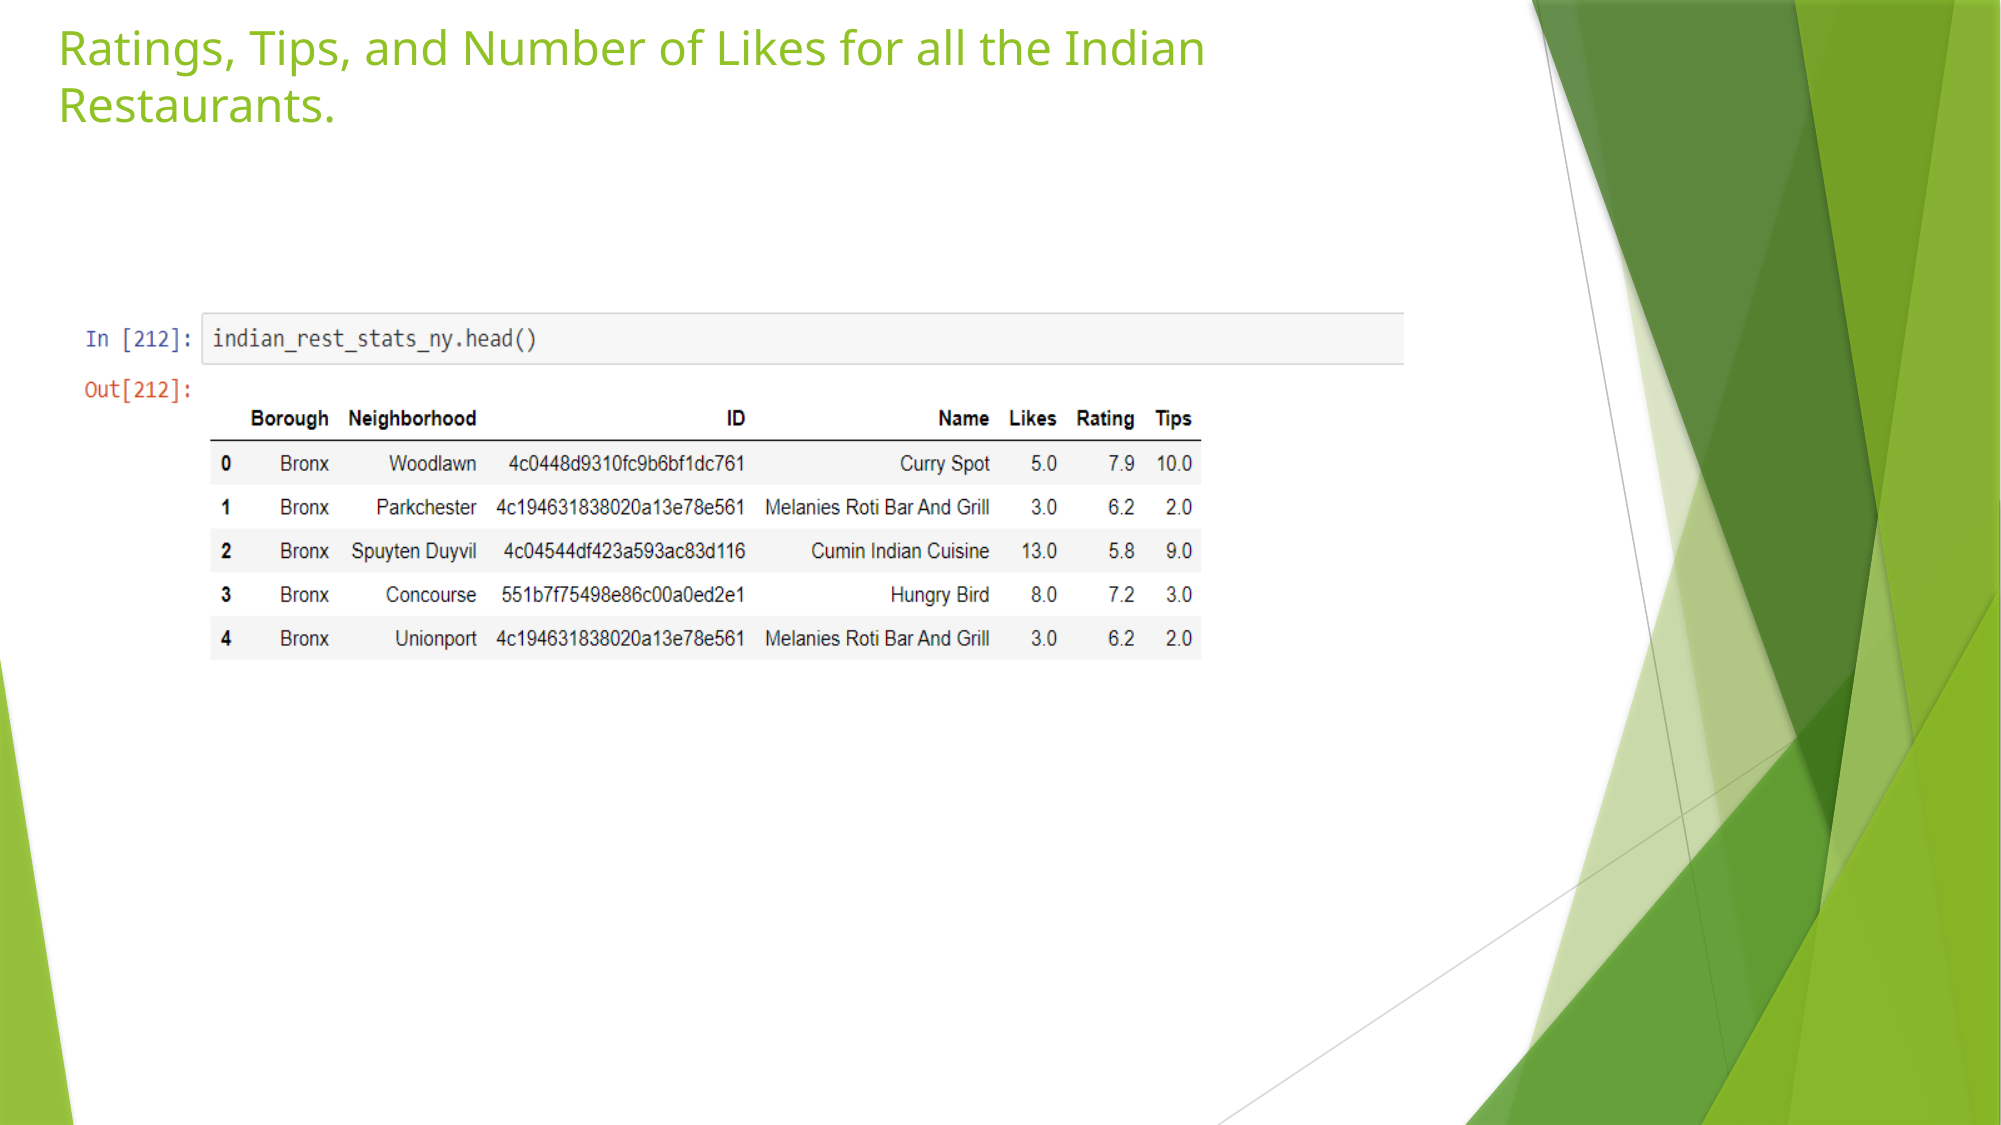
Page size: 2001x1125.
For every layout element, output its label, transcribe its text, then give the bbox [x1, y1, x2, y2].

title Ratings, Tips, and Number of Likes for all the Indian Restaurants. [42, 11, 1454, 197]
picture [63, 310, 1404, 691]
text_box [111, 380, 1522, 726]
